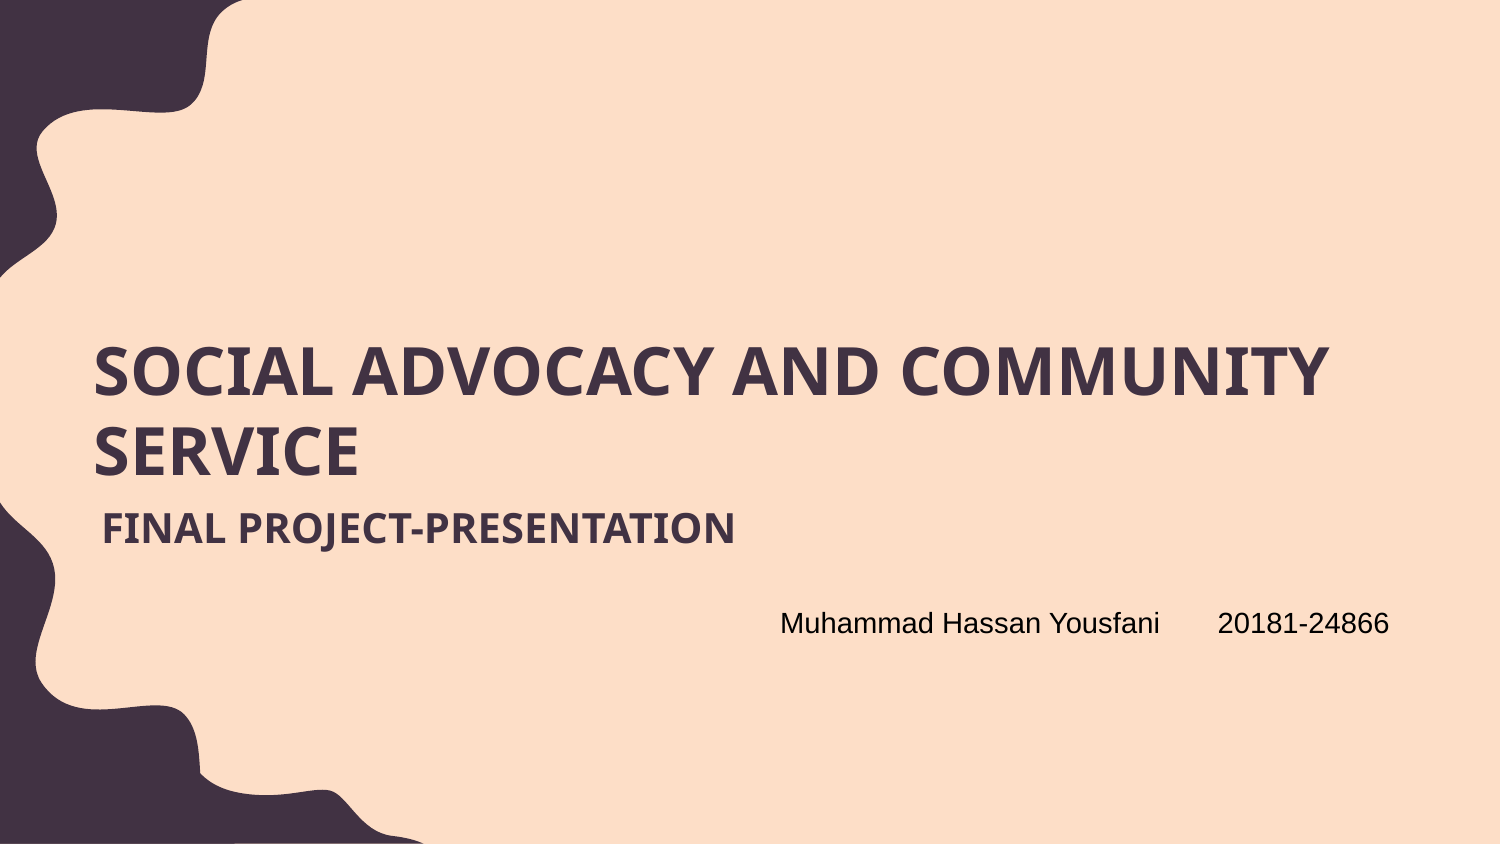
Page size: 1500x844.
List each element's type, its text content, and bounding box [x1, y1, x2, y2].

subtitle FINAL PROJECT-PRESENTATION [0, 487, 824, 554]
text_box [0, 659, 424, 844]
title SOCIAL ADVOCACY AND COMMUNITY SERVICE [78, 325, 1500, 492]
text_box Muhammad Hassan Yousfani 20181-24866 [763, 594, 1453, 718]
